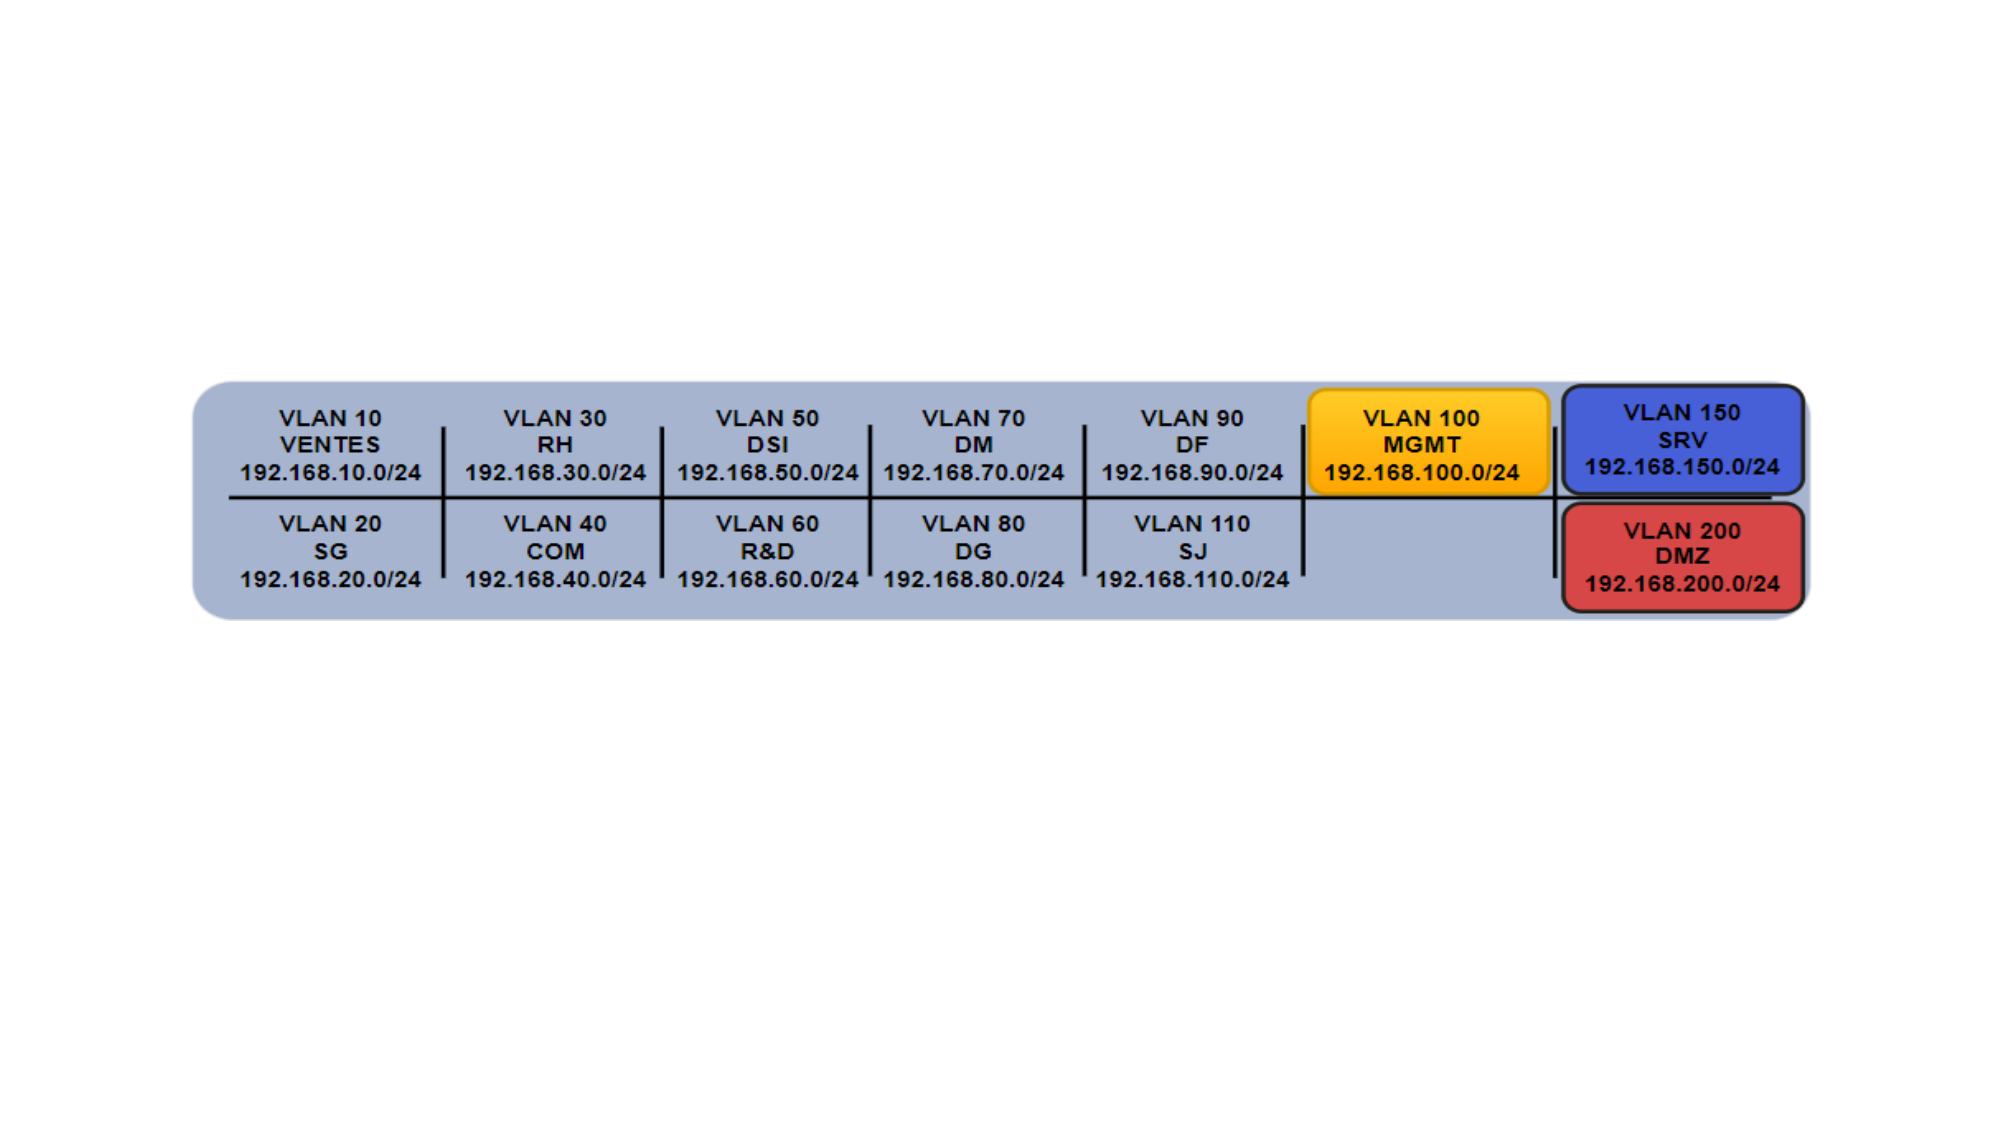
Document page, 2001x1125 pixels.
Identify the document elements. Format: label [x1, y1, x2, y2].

text_box [188, 378, 2000, 645]
